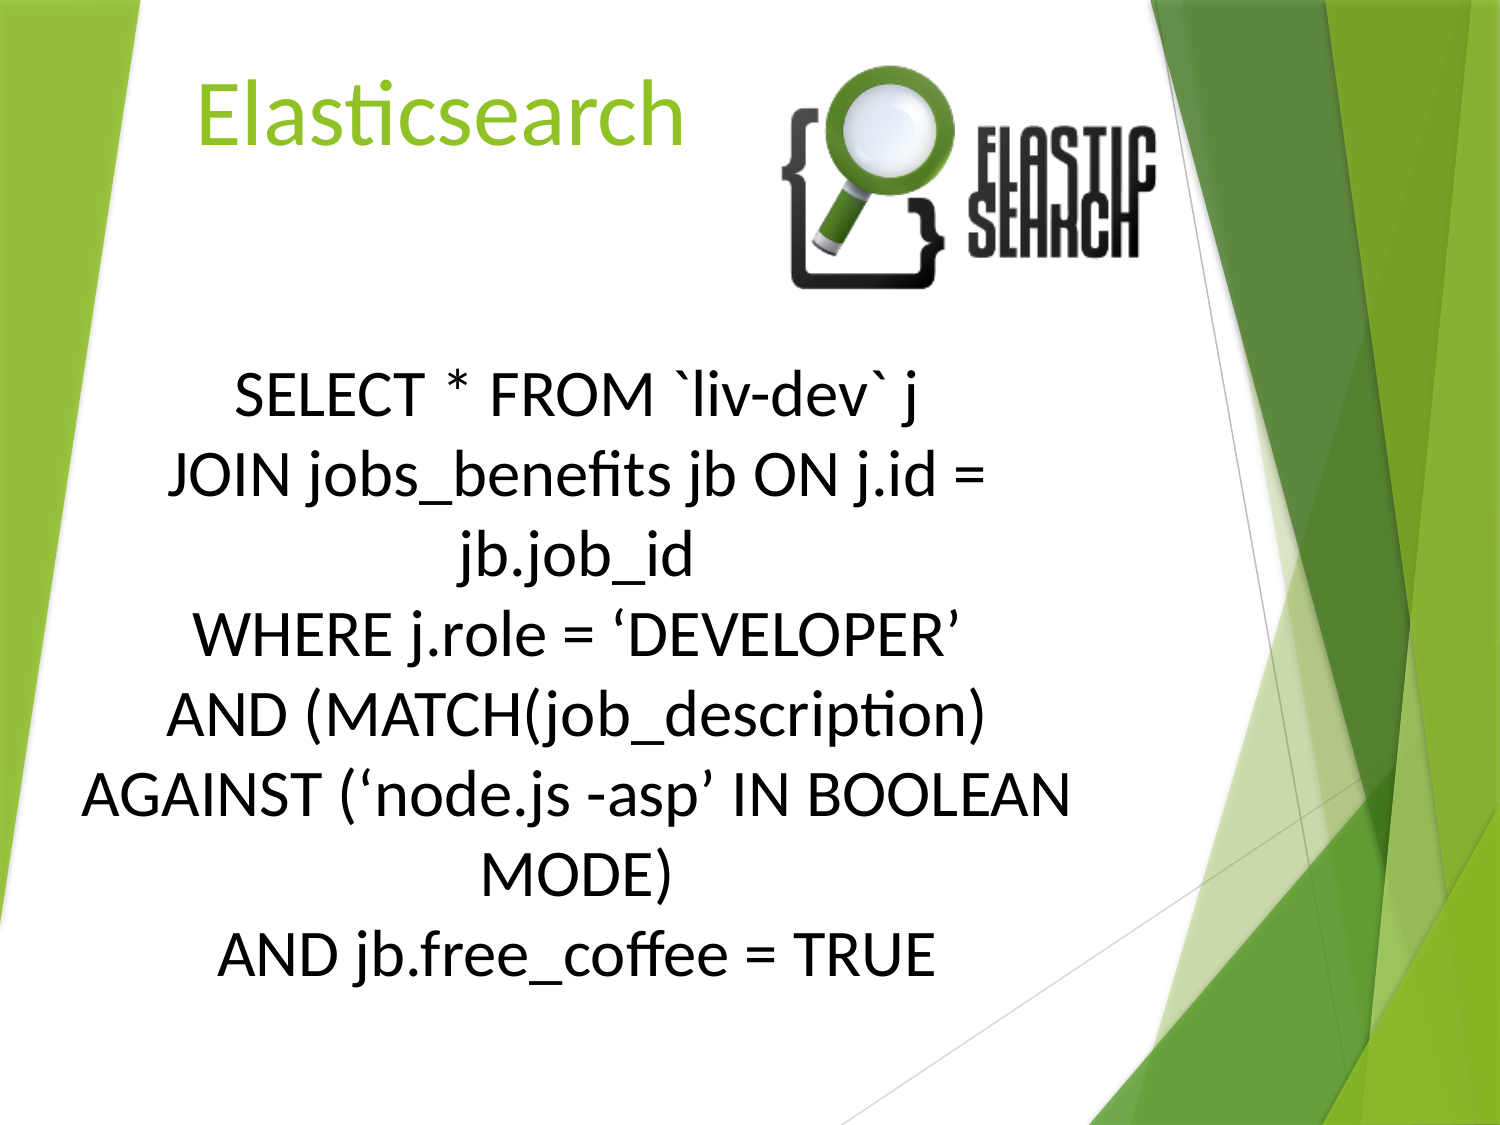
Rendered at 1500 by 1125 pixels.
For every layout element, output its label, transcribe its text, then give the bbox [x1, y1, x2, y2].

text_box SELECT * FROM `liv-dev` j JOIN jobs_benefits jb ON j.id = jb.job_id WHERE j.role = ‘DEVELOPER’ AND (MATCH(job_description) AGAINST (‘node.js -asp’ IN BOOLEAN MODE) AND jb.free_coffee = TRUE [37, 342, 1118, 998]
title Elasticsearch [180, 66, 768, 177]
picture [772, 38, 1165, 316]
title Elasticsearch [1168, 66, 1306, 177]
